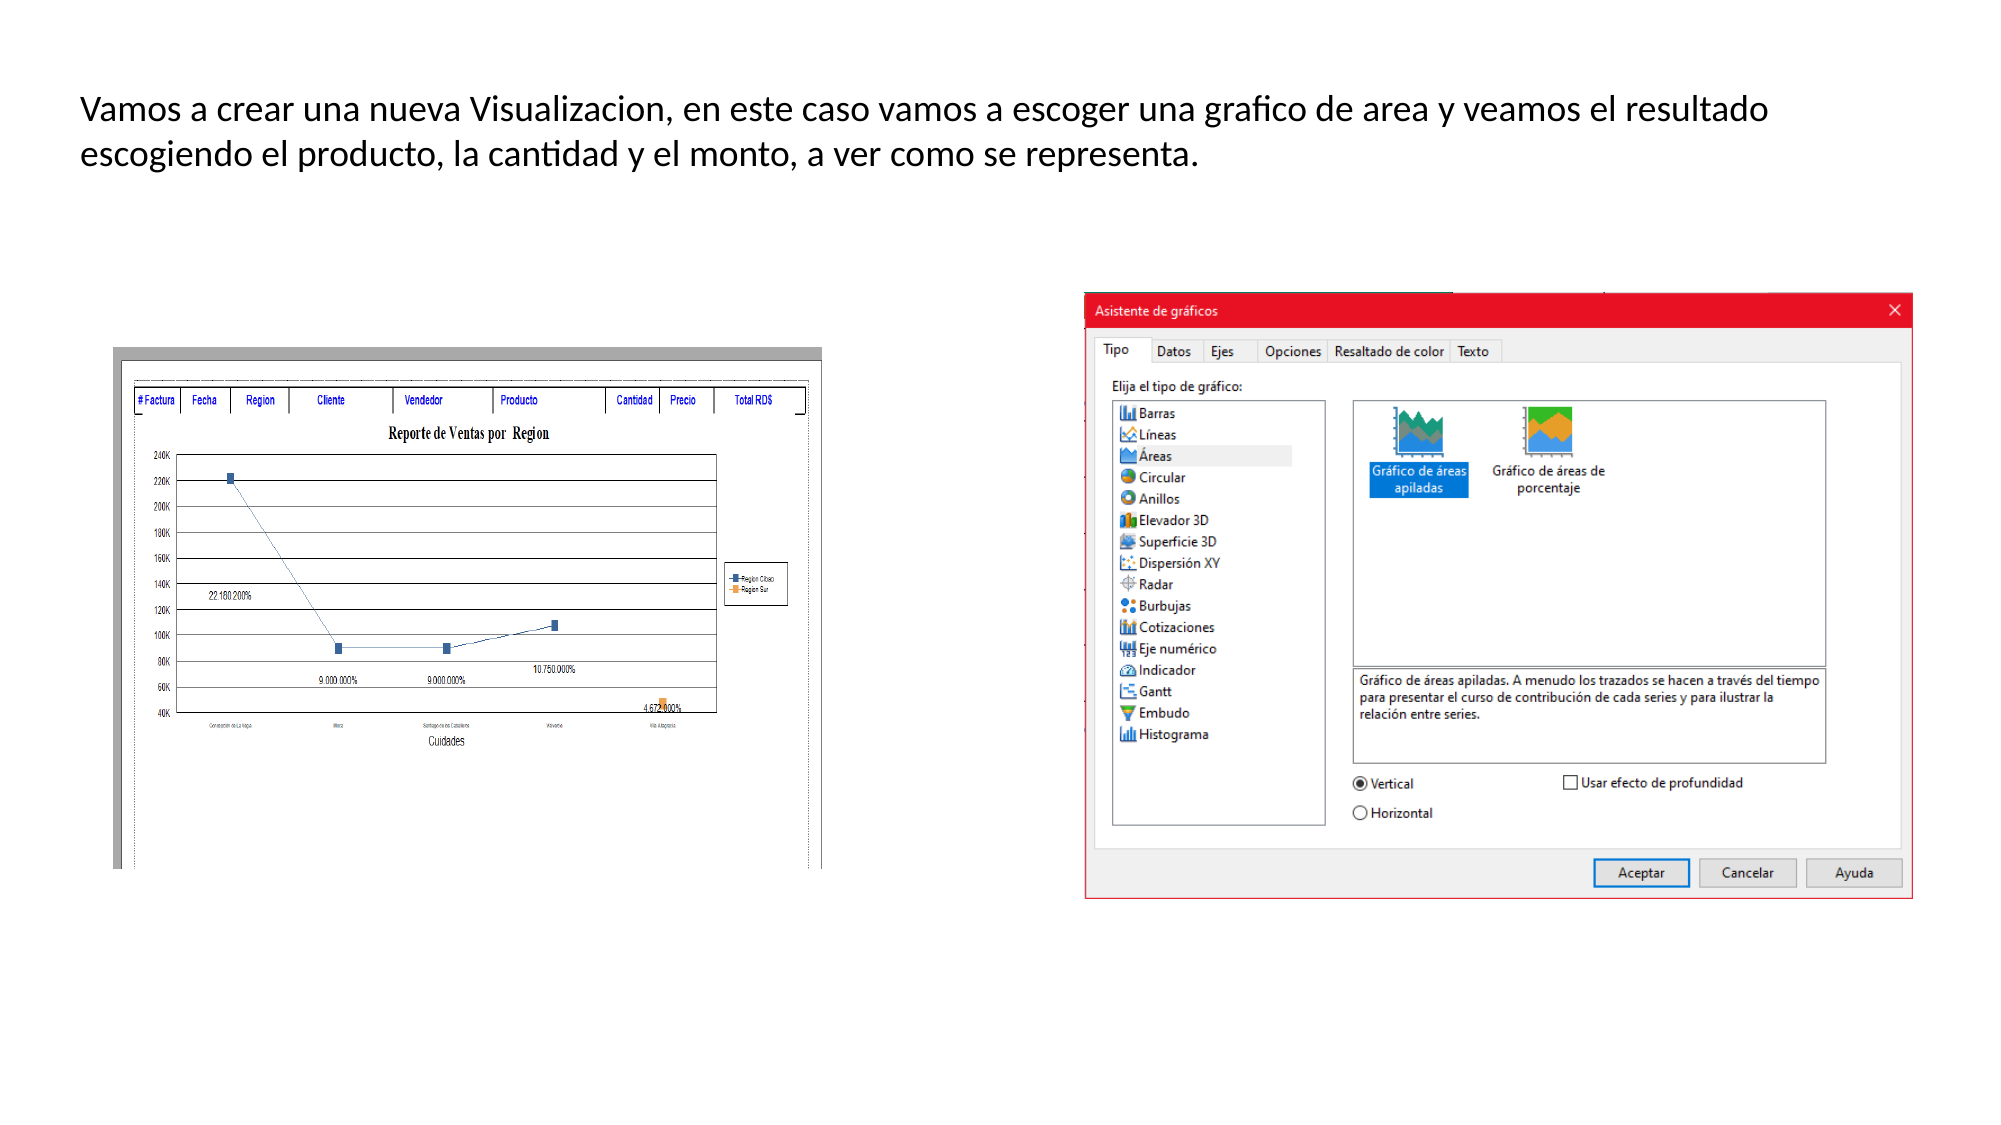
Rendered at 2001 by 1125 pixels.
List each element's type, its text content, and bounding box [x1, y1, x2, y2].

text_box Vamos a crear una nueva Visualizacion, en este caso vamos a escoger una grafico de area y veamos el resultado escogiendo el producto, la cantidad y el monto, a ver como se representa. [65, 76, 1953, 182]
picture [113, 347, 822, 869]
picture [1084, 292, 1913, 899]
